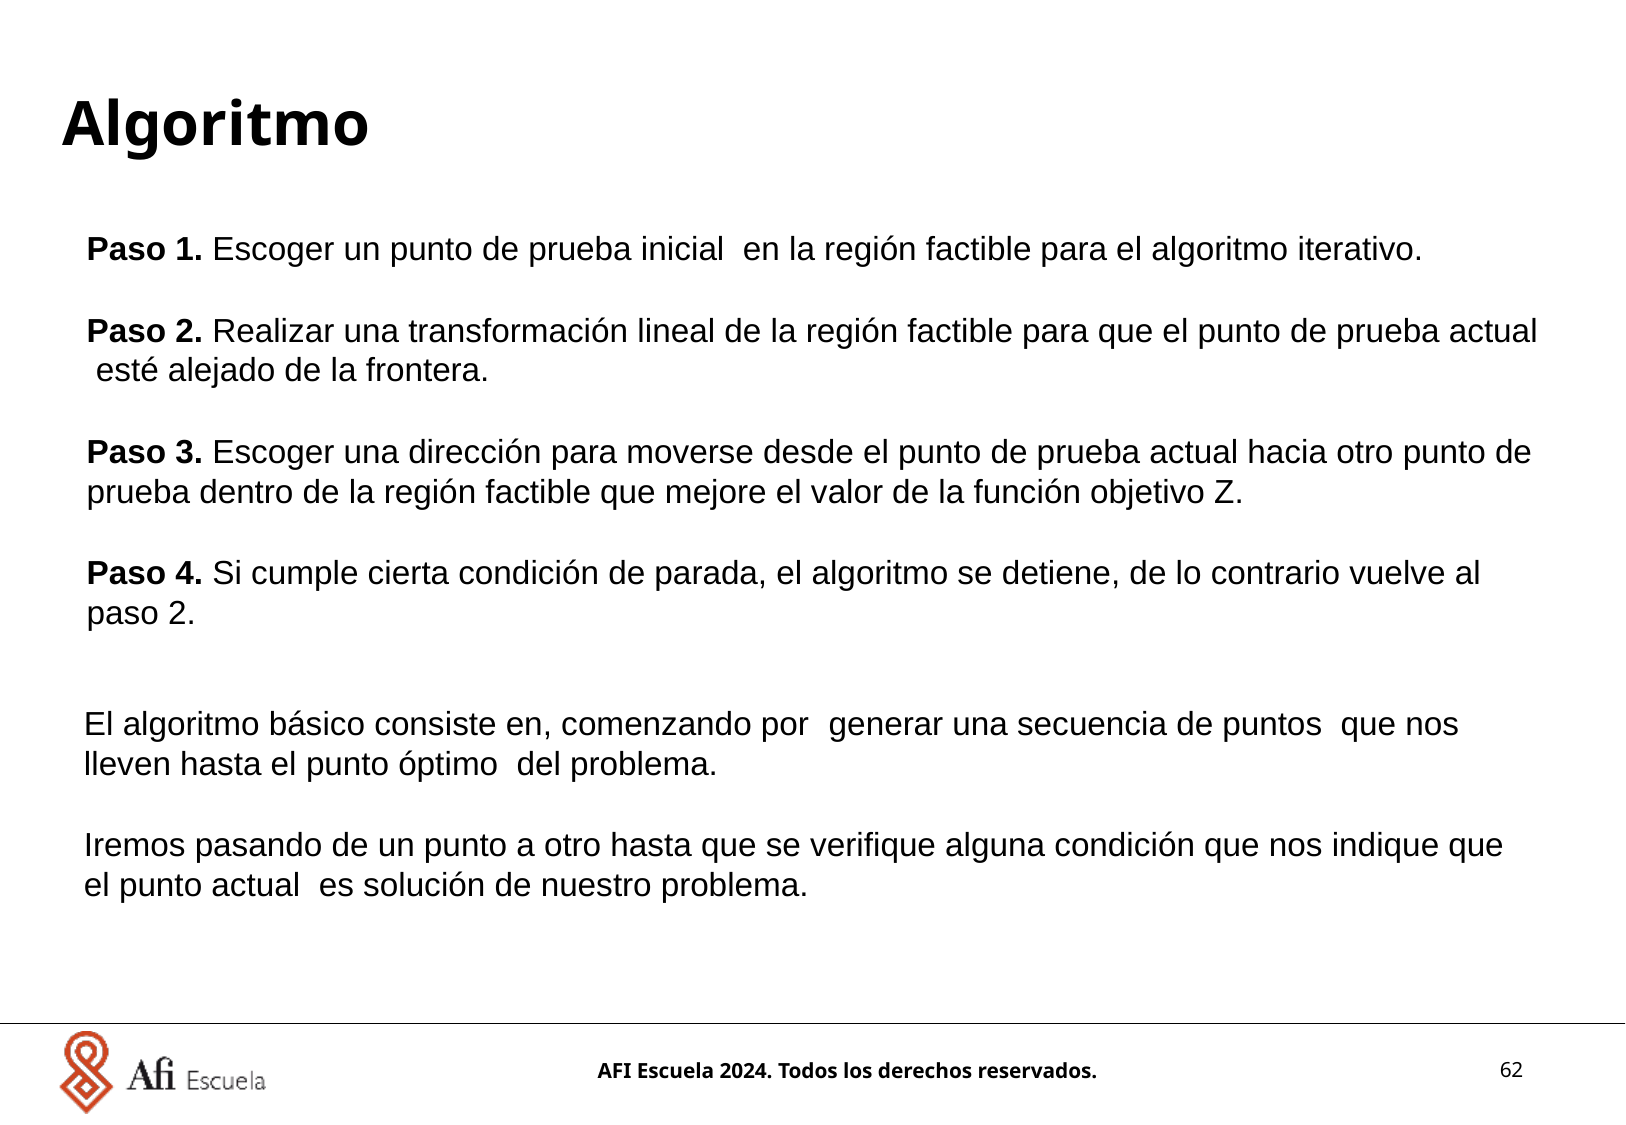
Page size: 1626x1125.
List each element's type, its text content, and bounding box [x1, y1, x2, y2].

slide_number 62 [1367, 1049, 1539, 1092]
list Algoritmo [47, 76, 1415, 172]
footer AFI Escuela 2024. Todos los derechos reservados. [507, 1043, 1188, 1098]
picture [59, 1031, 266, 1114]
